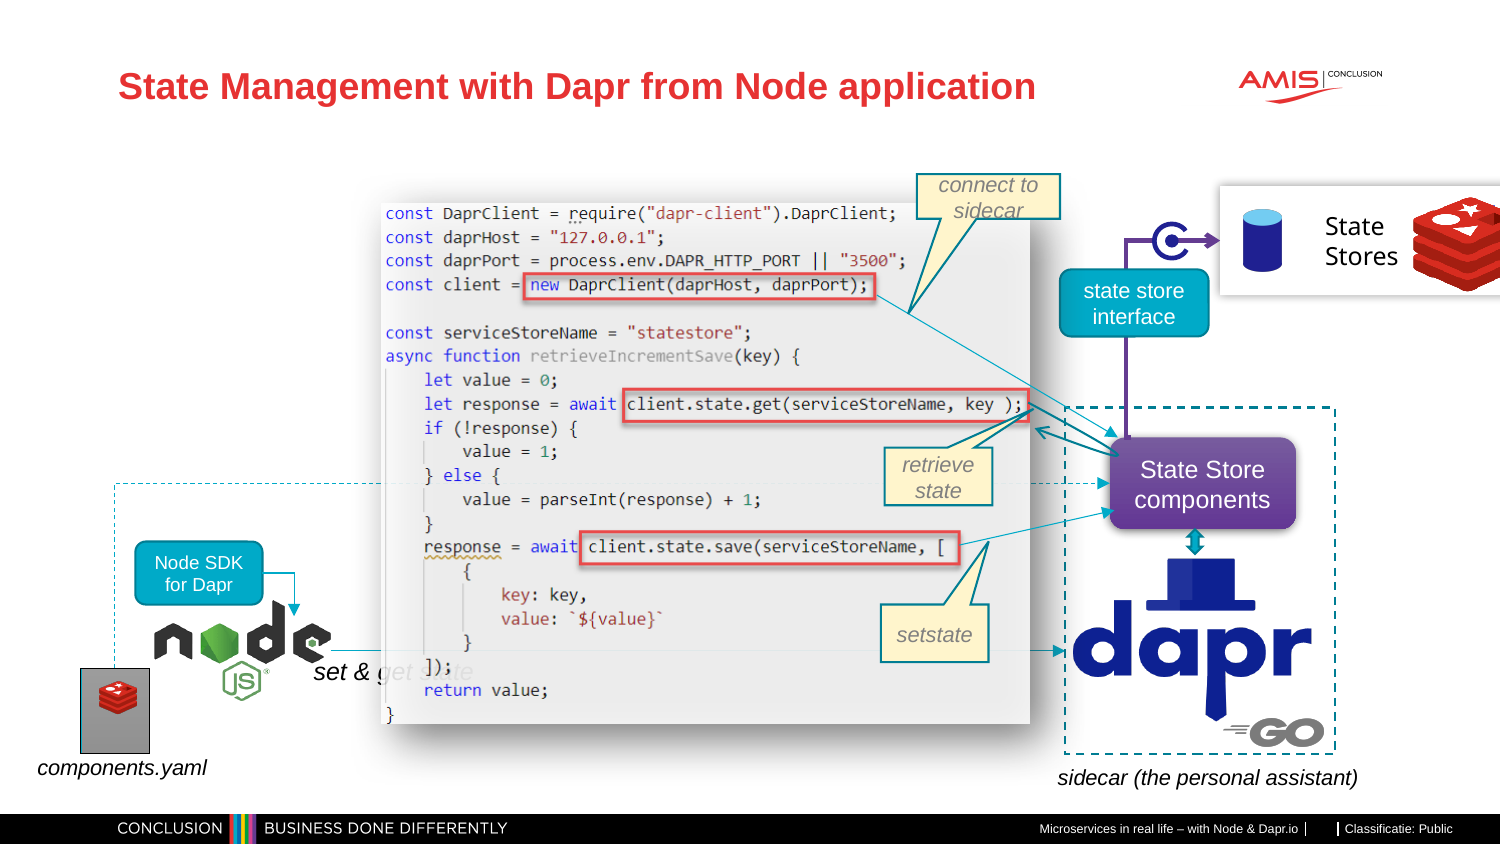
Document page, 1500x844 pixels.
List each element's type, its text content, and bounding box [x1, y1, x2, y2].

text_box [1154, 223, 1187, 259]
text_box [1220, 186, 1500, 296]
picture [97, 680, 139, 715]
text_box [519, 724, 705, 844]
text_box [876, 295, 1118, 438]
picture [239, 814, 519, 844]
picture [1205, 59, 1388, 106]
text_box [1185, 527, 1205, 556]
picture [1072, 557, 1324, 747]
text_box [959, 510, 1115, 545]
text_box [1077, 294, 1275, 384]
text_box [1064, 406, 1336, 755]
text_box sidecar (the personal assistant) [1057, 763, 1360, 790]
text_box components.yaml [37, 753, 208, 780]
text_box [262, 572, 295, 617]
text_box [519, 78, 705, 203]
picture [1243, 209, 1283, 273]
picture [705, 814, 1500, 844]
text_box state store interface [1077, 268, 1210, 294]
text_box [80, 668, 150, 753]
picture [1410, 194, 1500, 294]
title State Management with Dapr from Node application [118, 47, 1205, 130]
text_box connect to sidecar [915, 173, 1062, 220]
text_box [1058, 438, 1120, 457]
text_box set & get state [331, 655, 364, 686]
text_box Node SDK for Dapr [134, 540, 264, 606]
picture [381, 203, 1030, 724]
picture [0, 814, 236, 844]
picture [154, 600, 331, 701]
footer Microservices in real life – with Node & Dapr.io [814, 820, 1299, 839]
